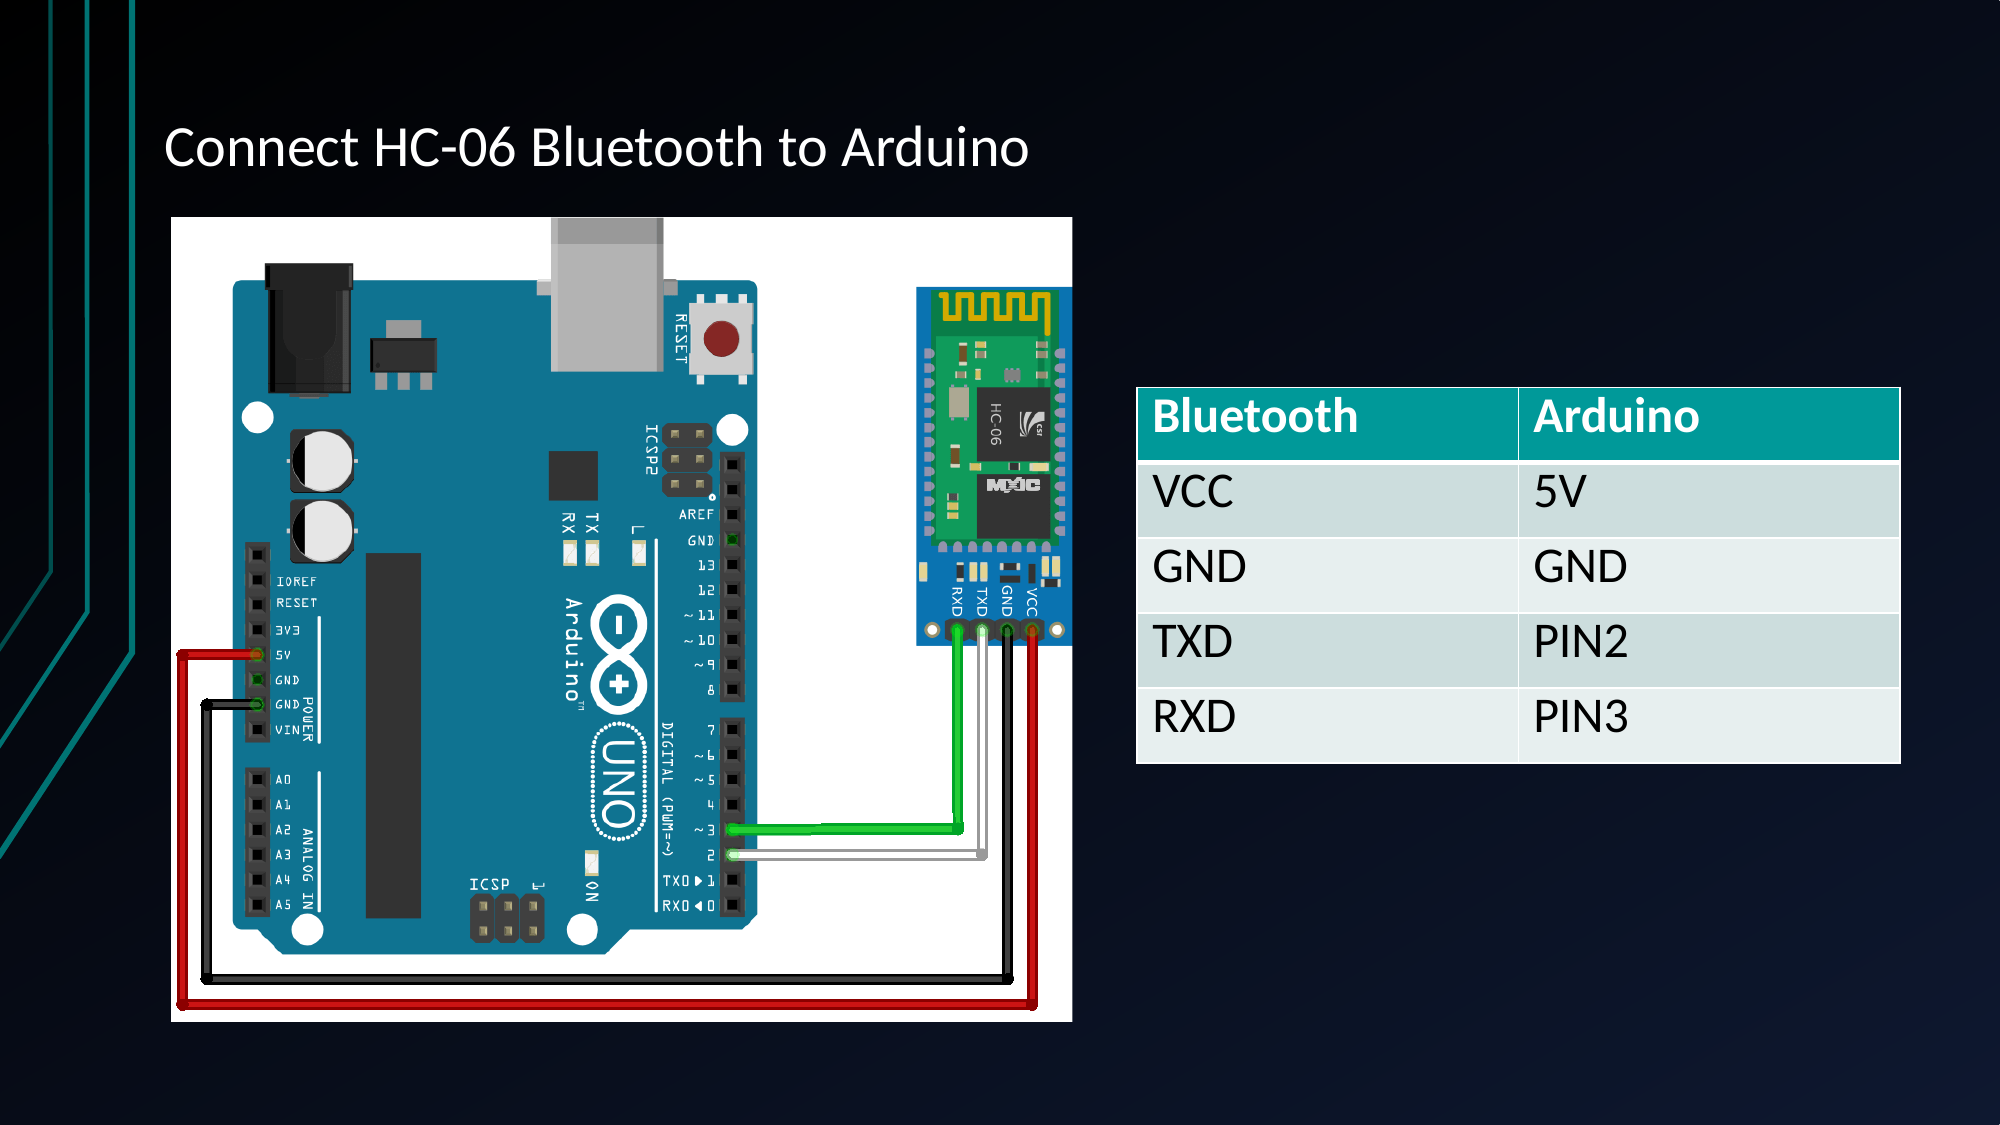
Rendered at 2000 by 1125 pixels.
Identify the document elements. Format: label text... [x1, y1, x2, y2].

table_cell 5V [1519, 465, 1899, 537]
table_header Bluetooth [1138, 388, 1518, 460]
table_cell VCC [1138, 465, 1518, 537]
table_cell PIN2 [1519, 614, 1899, 687]
table_cell GND [1138, 539, 1518, 612]
table_cell GND [1519, 539, 1899, 612]
table_cell TXD [1138, 614, 1518, 687]
picture [170, 216, 1073, 1023]
text_box Connect HC-06 Bluetooth to Arduino [149, 101, 1113, 186]
table_header Arduino [1519, 388, 1899, 460]
table_cell RXD [1138, 689, 1518, 762]
table_cell PIN3 [1519, 689, 1899, 762]
